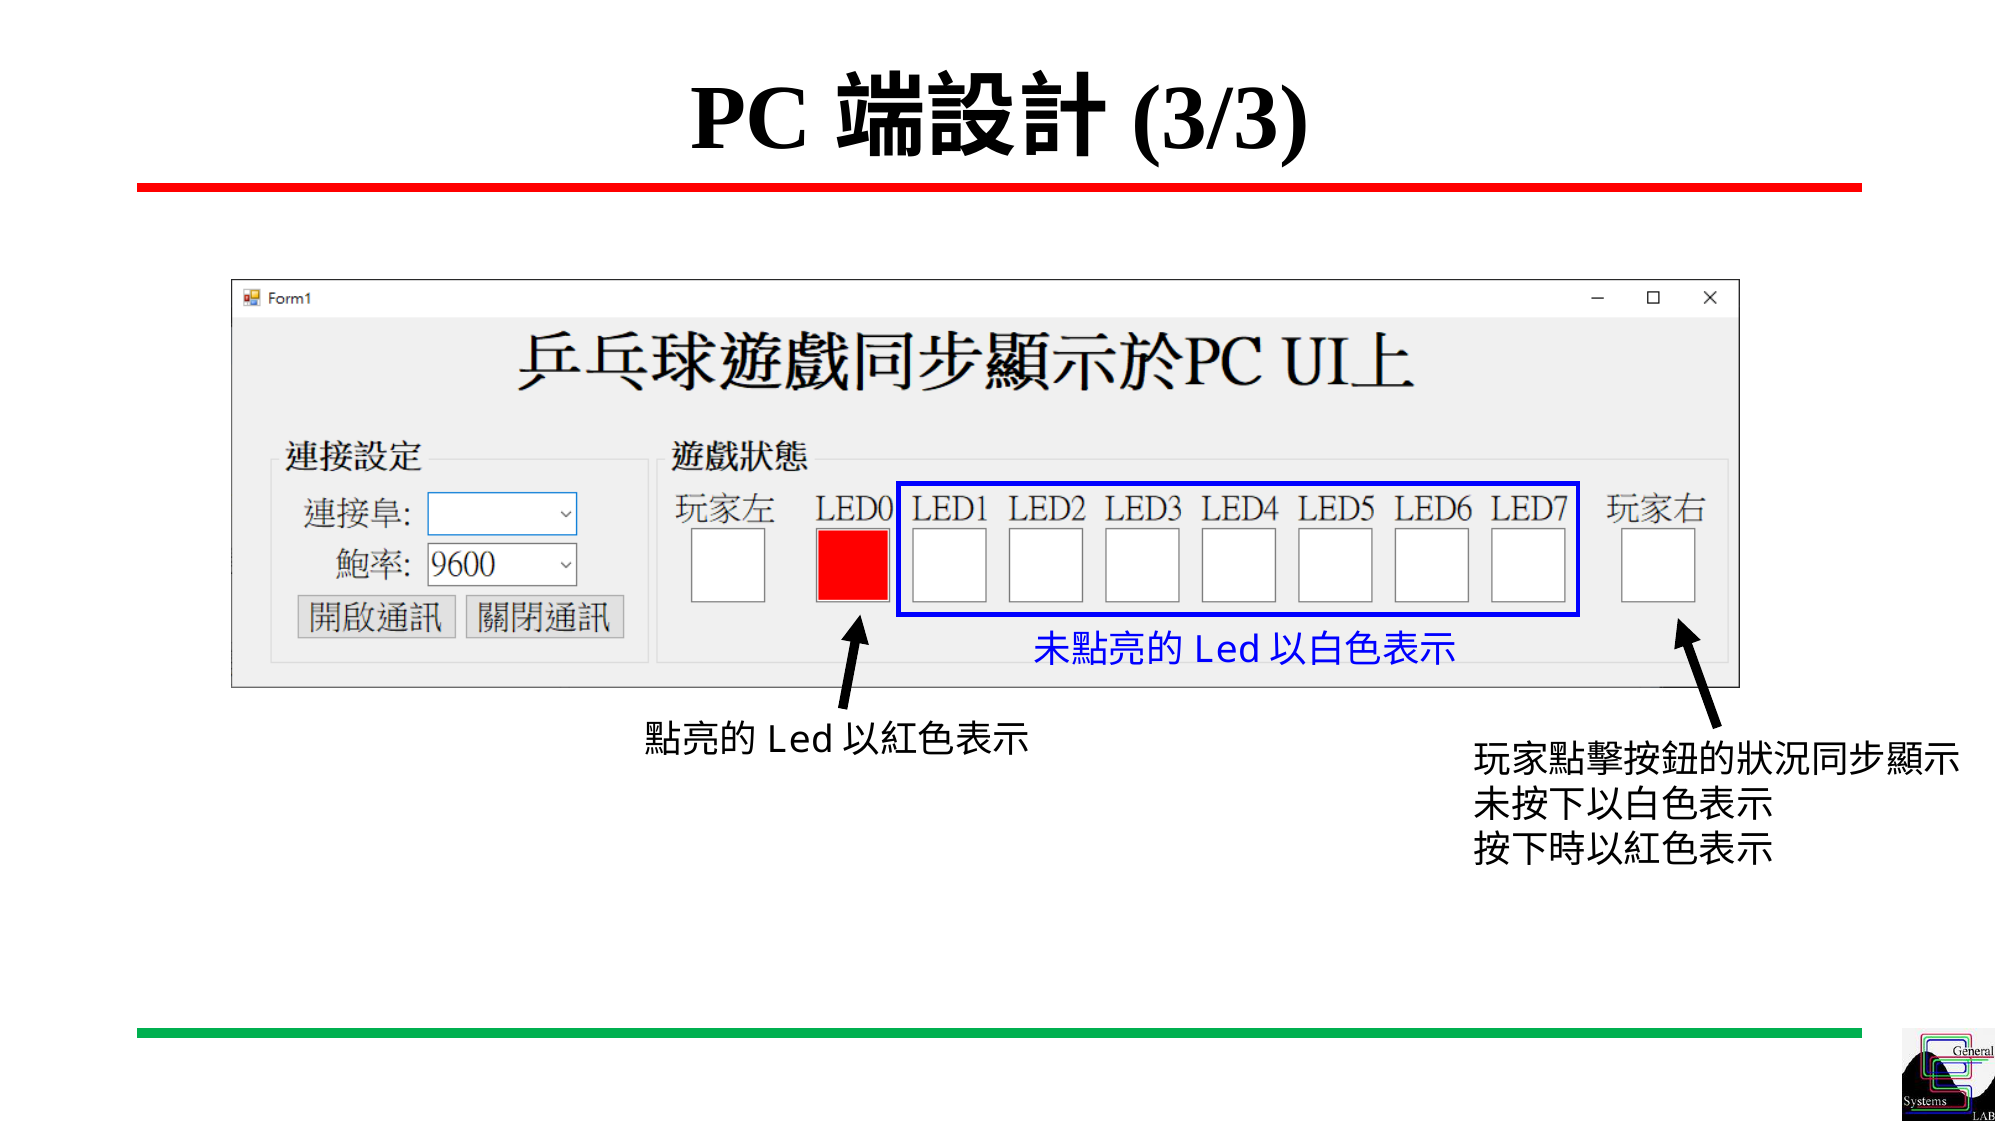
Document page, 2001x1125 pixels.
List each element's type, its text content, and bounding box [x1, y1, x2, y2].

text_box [842, 614, 861, 709]
text_box 點亮的Led以紅色表示 [630, 707, 1045, 768]
text_box 玩家點擊按鈕的狀況同步顯示 未按下以白色表示 按下時以紅色表示 [1458, 727, 1977, 878]
title PC端設計(3/3) [137, 59, 1863, 178]
picture [1902, 1028, 1995, 1121]
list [231, 279, 1740, 688]
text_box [1677, 618, 1718, 728]
